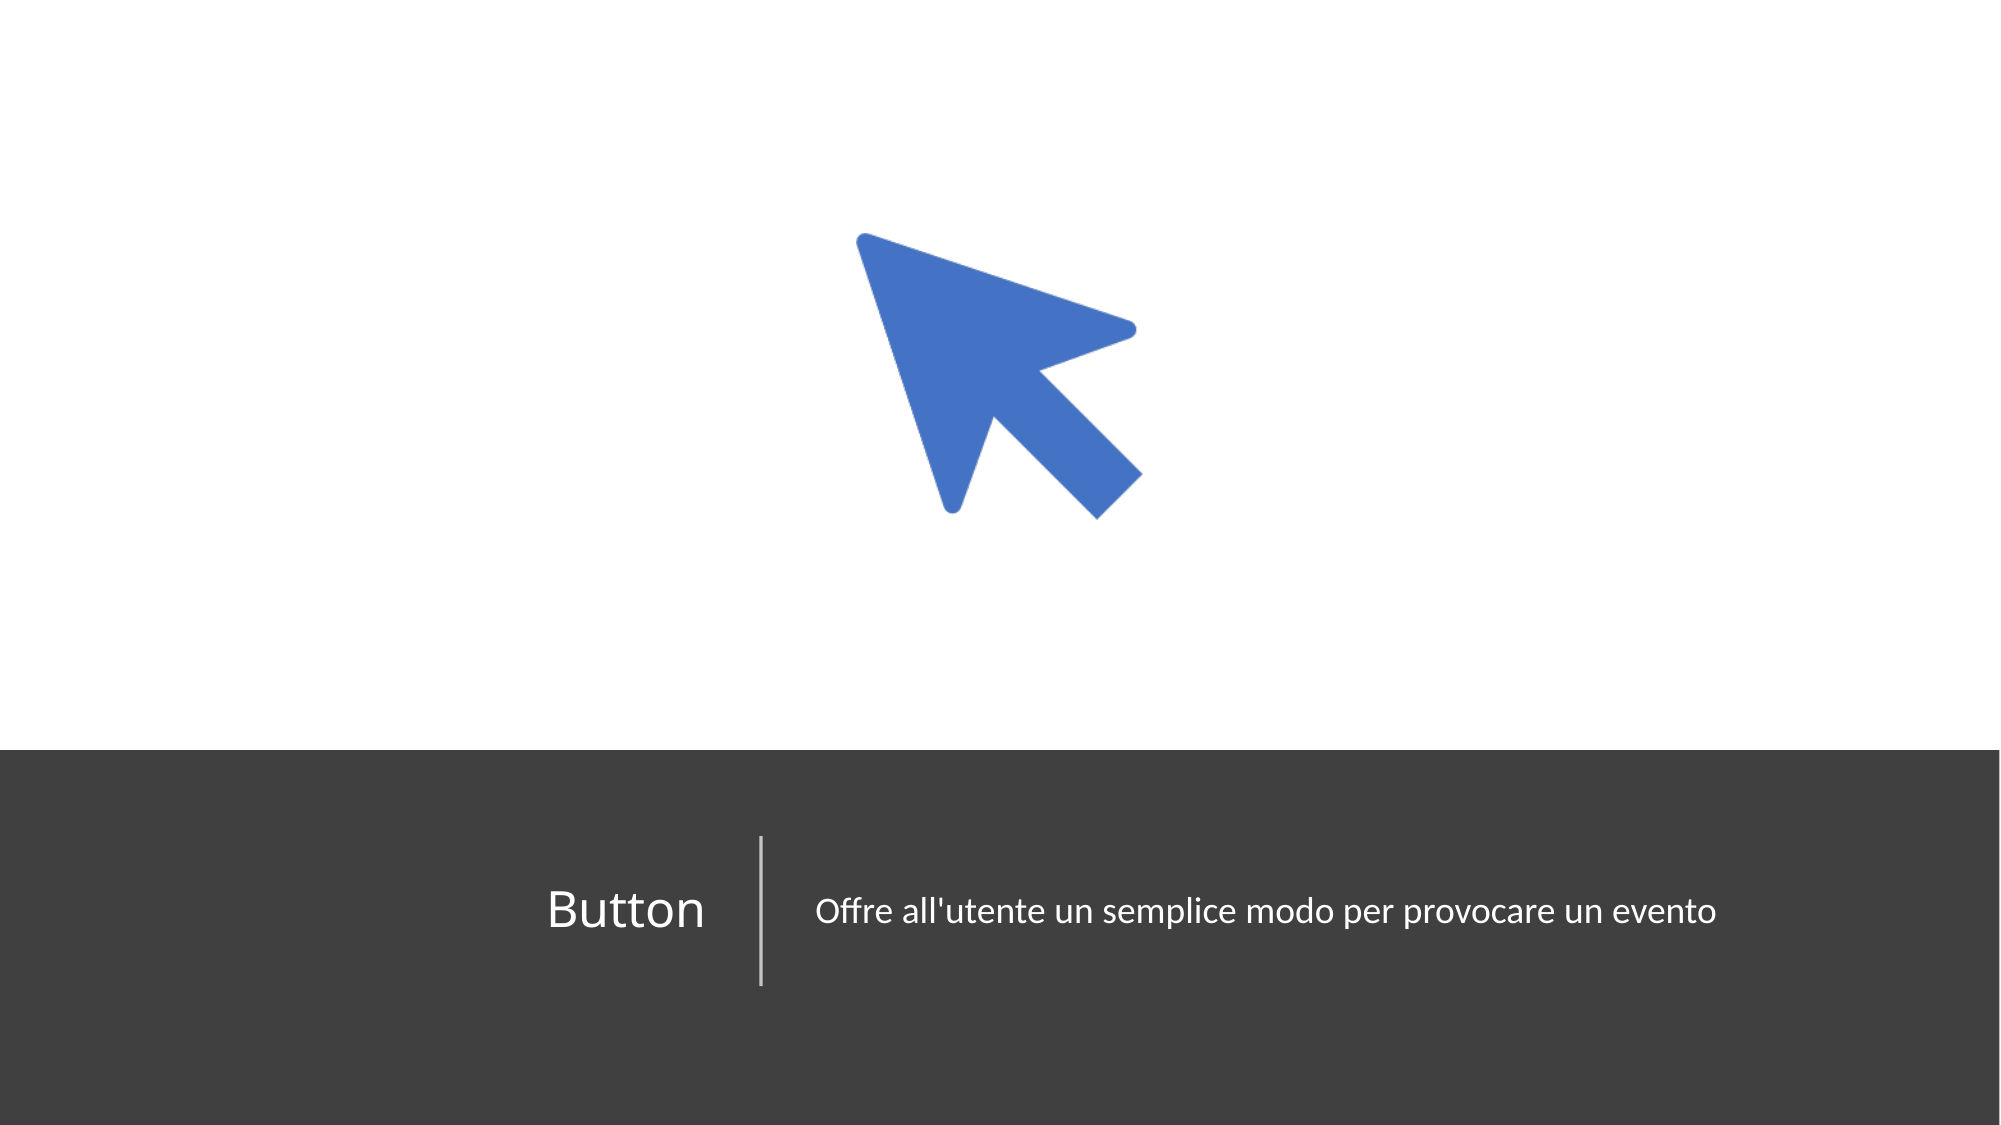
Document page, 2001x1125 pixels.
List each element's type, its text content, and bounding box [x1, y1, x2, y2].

picture [754, 131, 1245, 622]
text_box [0, 749, 2000, 1125]
title Button [104, 802, 722, 1020]
list Offre all'utente un semplice modo per provocare un evento [800, 791, 1895, 1032]
